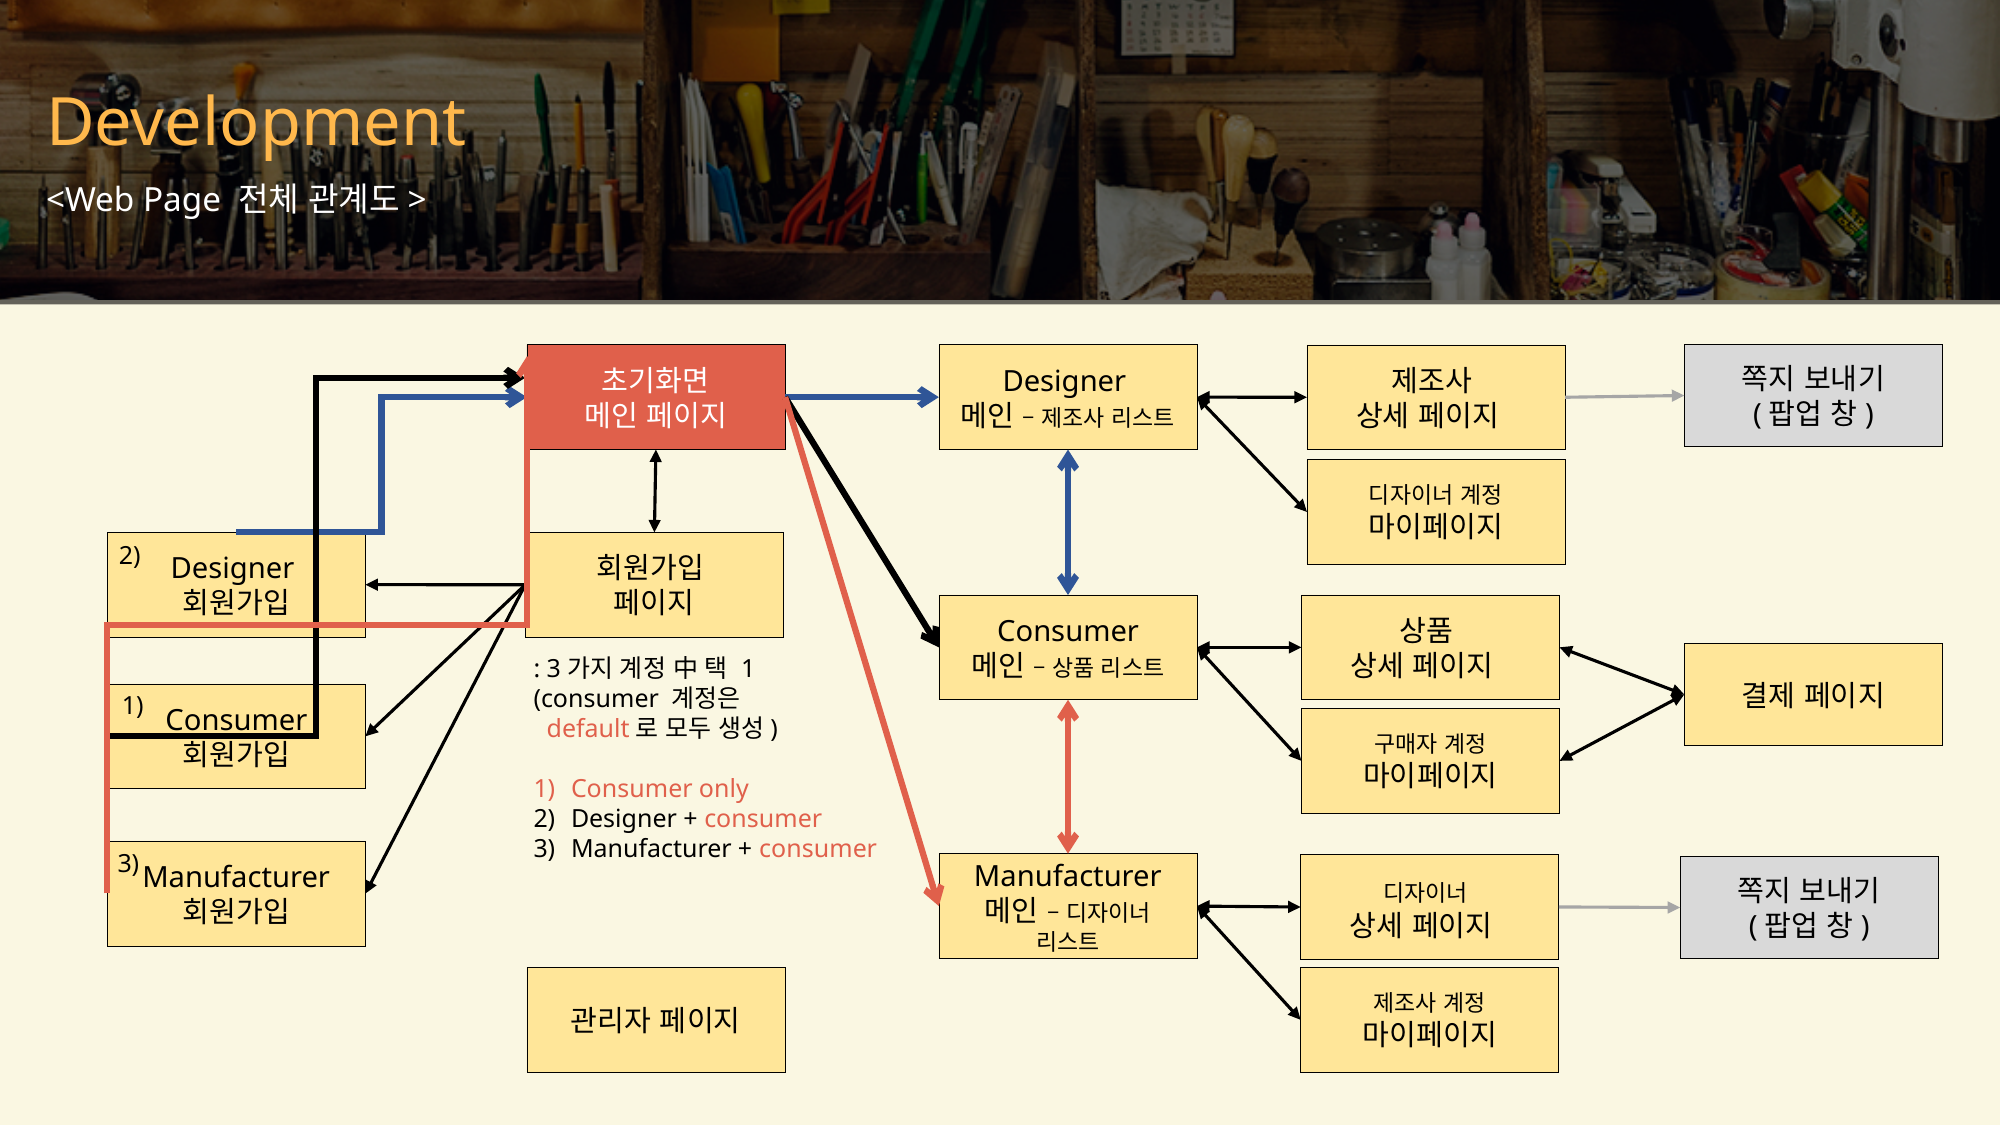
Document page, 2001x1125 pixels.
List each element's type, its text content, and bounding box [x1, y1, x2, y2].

text_box [0, 300, 2000, 306]
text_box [107, 344, 1943, 1073]
text_box 3) [102, 840, 107, 886]
picture [0, 0, 2000, 300]
